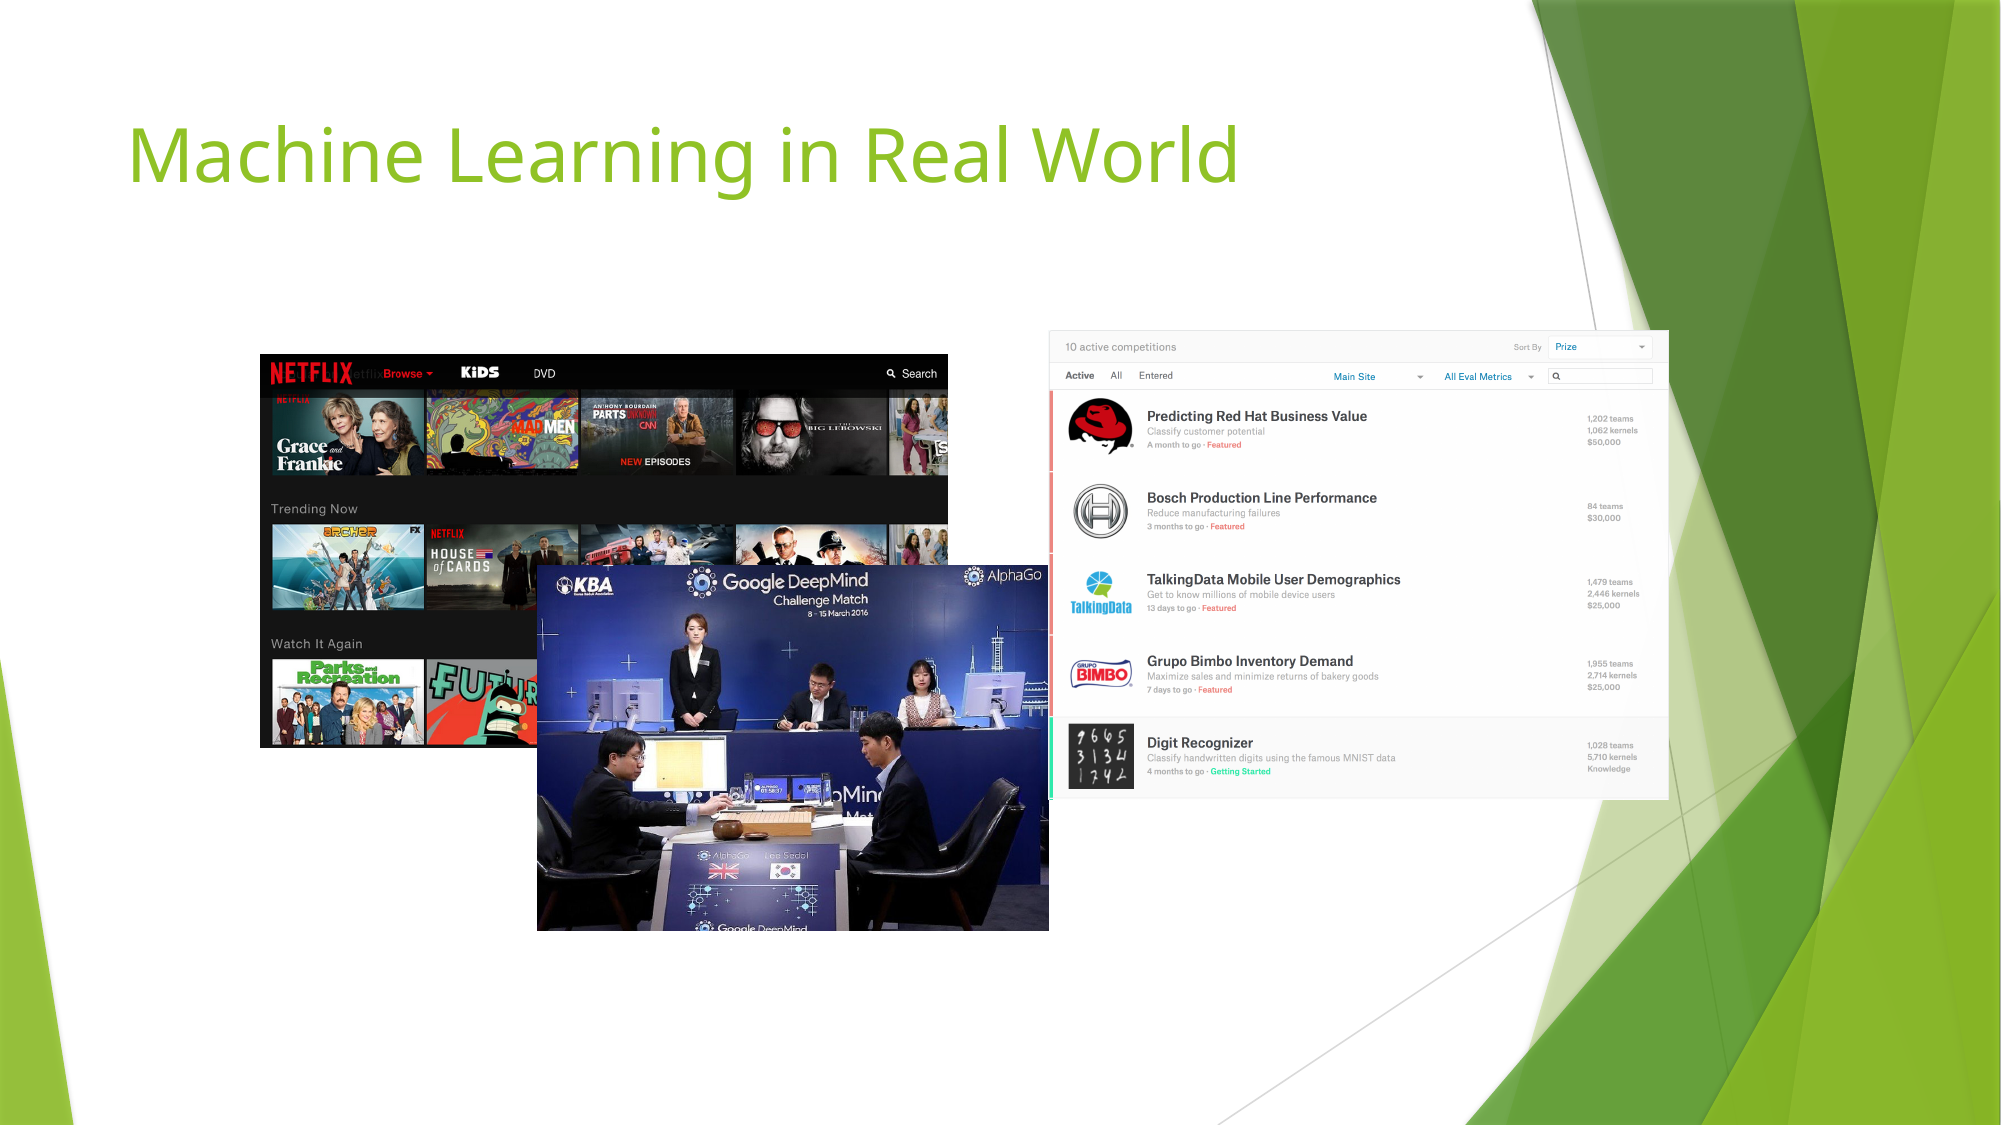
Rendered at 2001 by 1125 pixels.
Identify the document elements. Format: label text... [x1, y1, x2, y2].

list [260, 353, 948, 749]
title Machine Learning in Real World [111, 99, 1522, 317]
picture [536, 330, 1670, 932]
